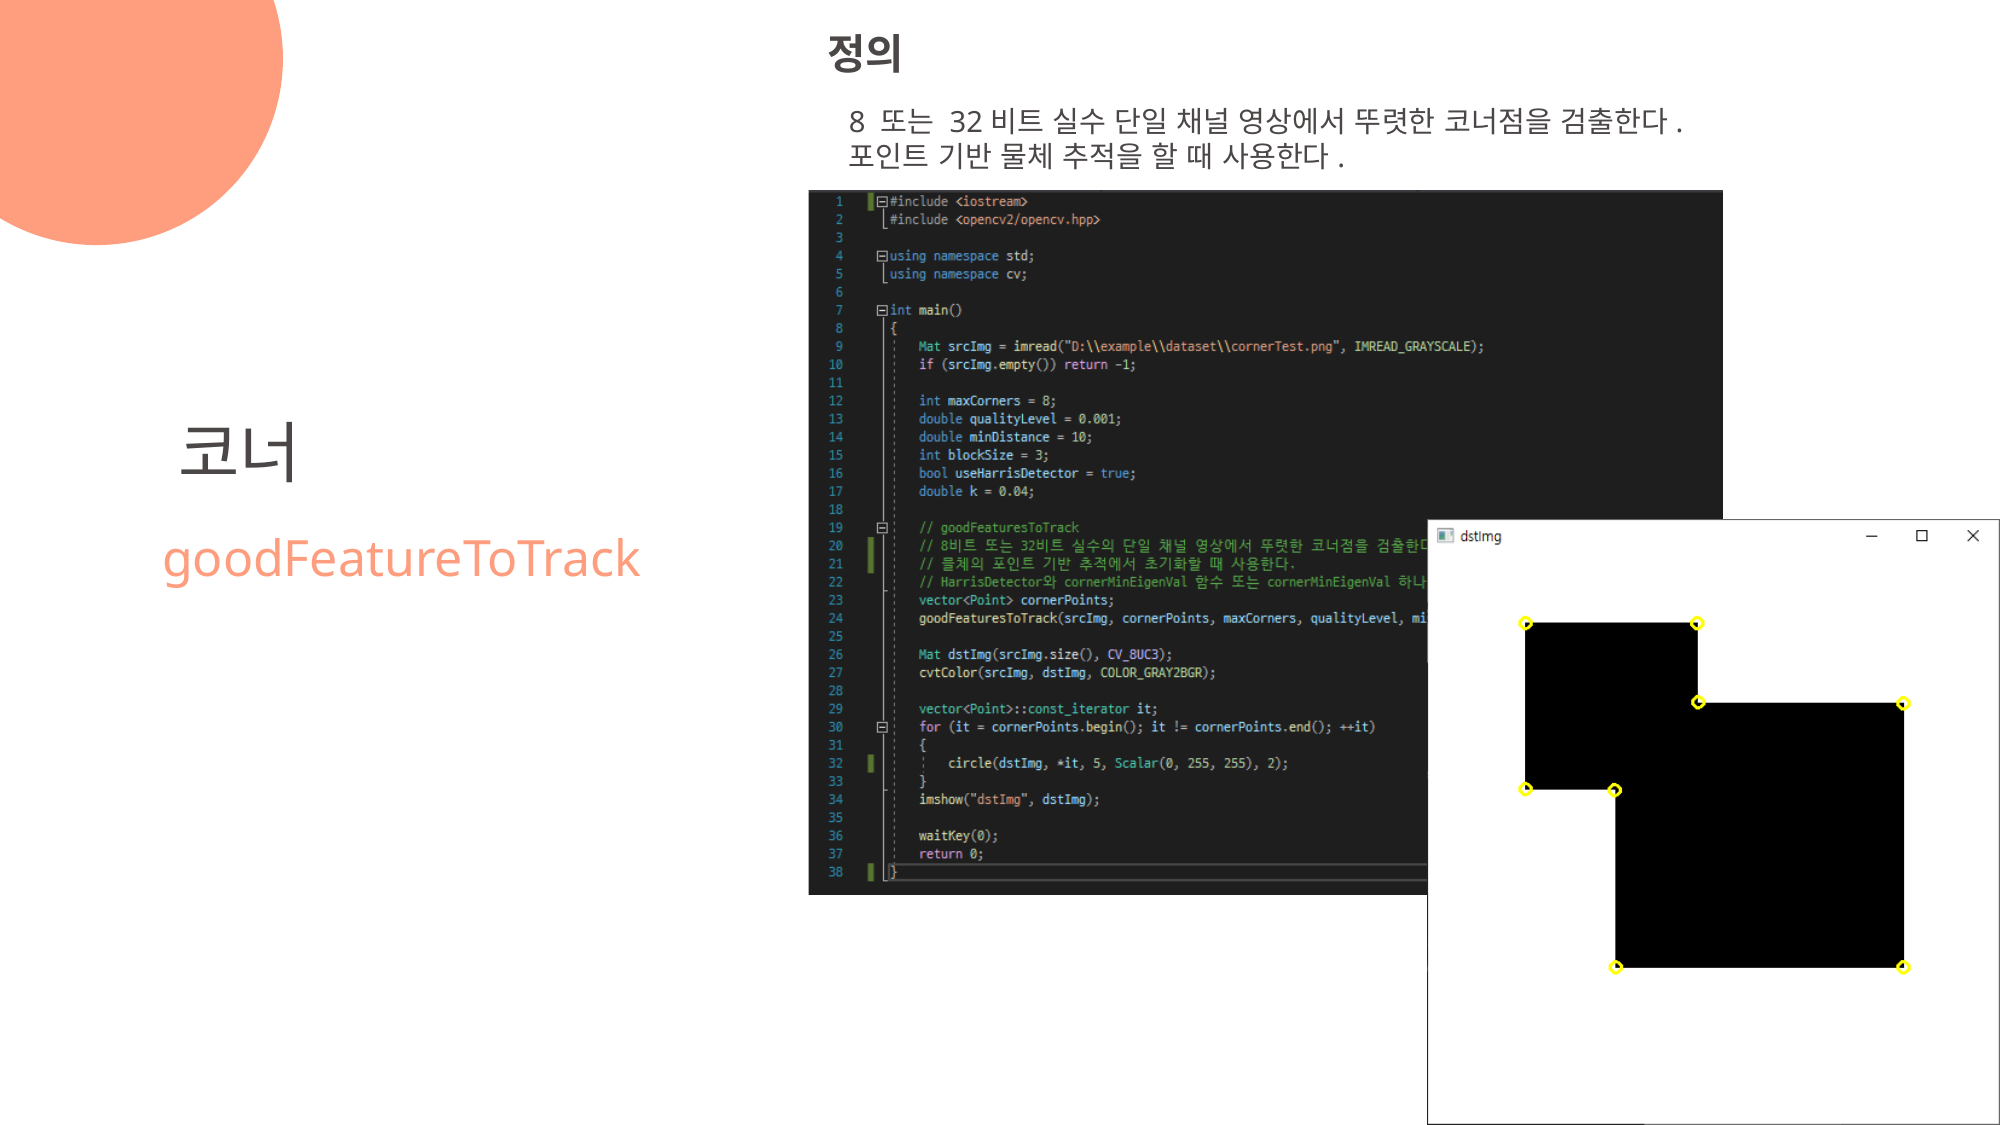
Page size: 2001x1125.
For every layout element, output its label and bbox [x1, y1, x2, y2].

text_box [157, 403, 646, 595]
picture [808, 190, 2000, 1125]
text_box [0, 0, 284, 247]
text_box [808, 20, 1724, 182]
